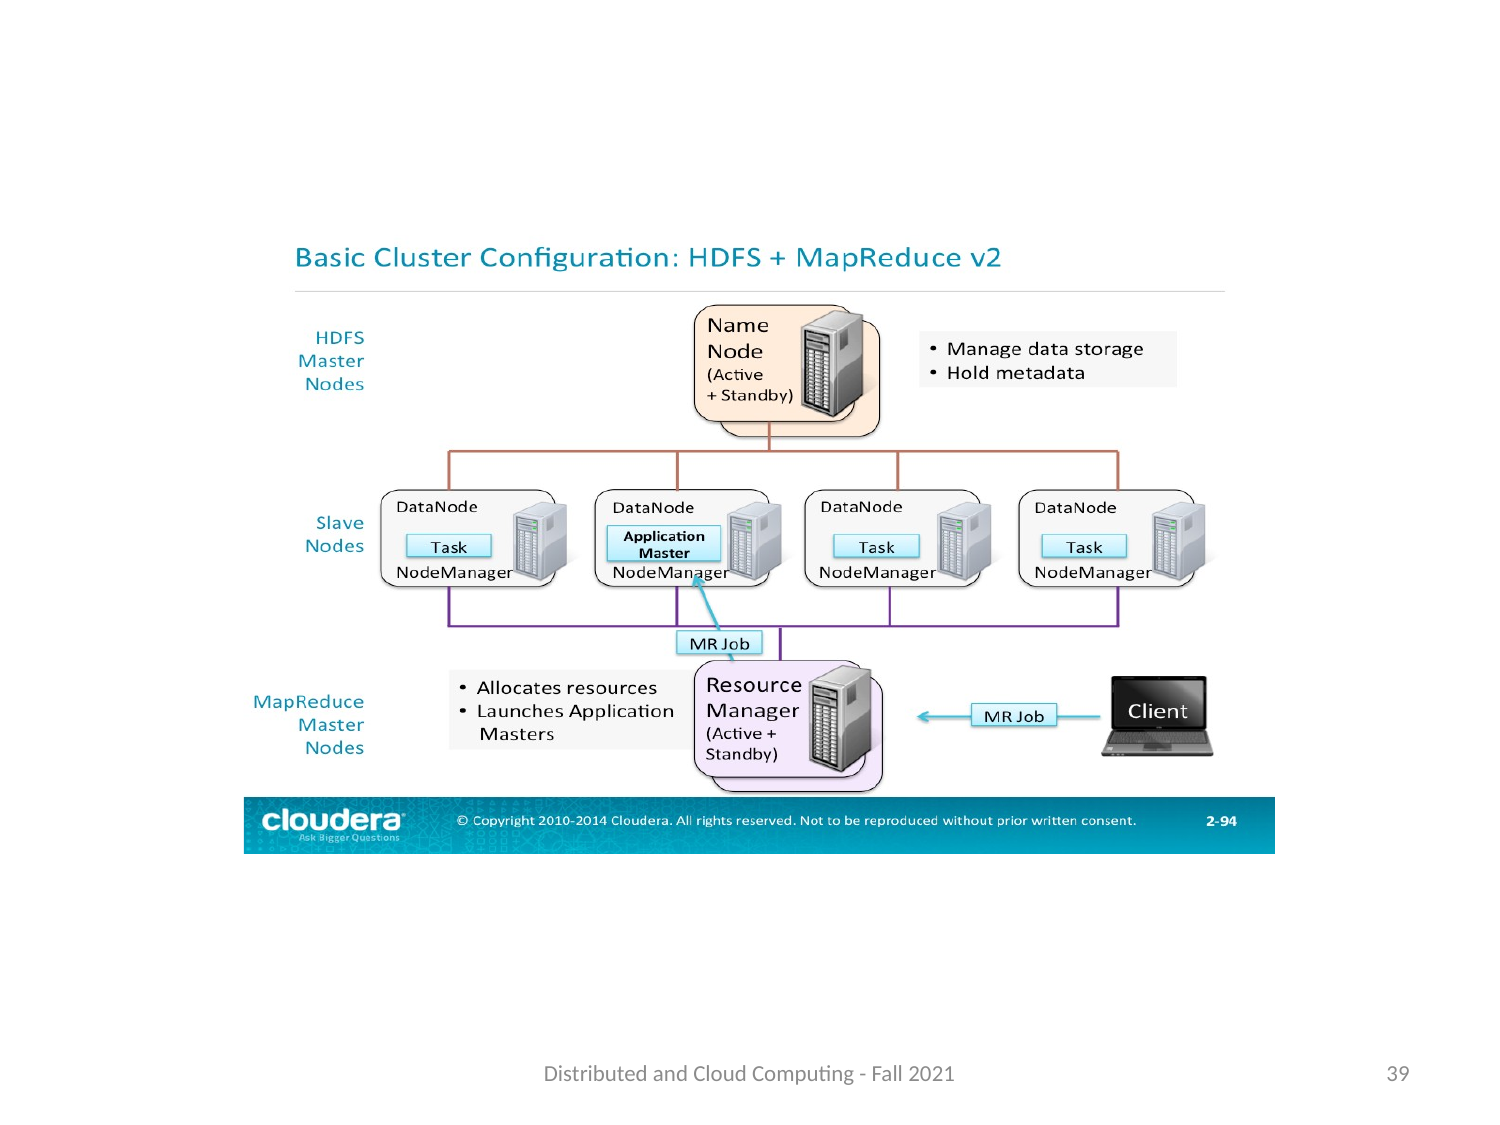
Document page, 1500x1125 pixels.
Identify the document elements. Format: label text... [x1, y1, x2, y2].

slide_number 39 [1074, 1042, 1425, 1103]
footer Distributed and Cloud Computing - Fall 2021 [512, 1042, 988, 1103]
text_box [243, 196, 1276, 854]
